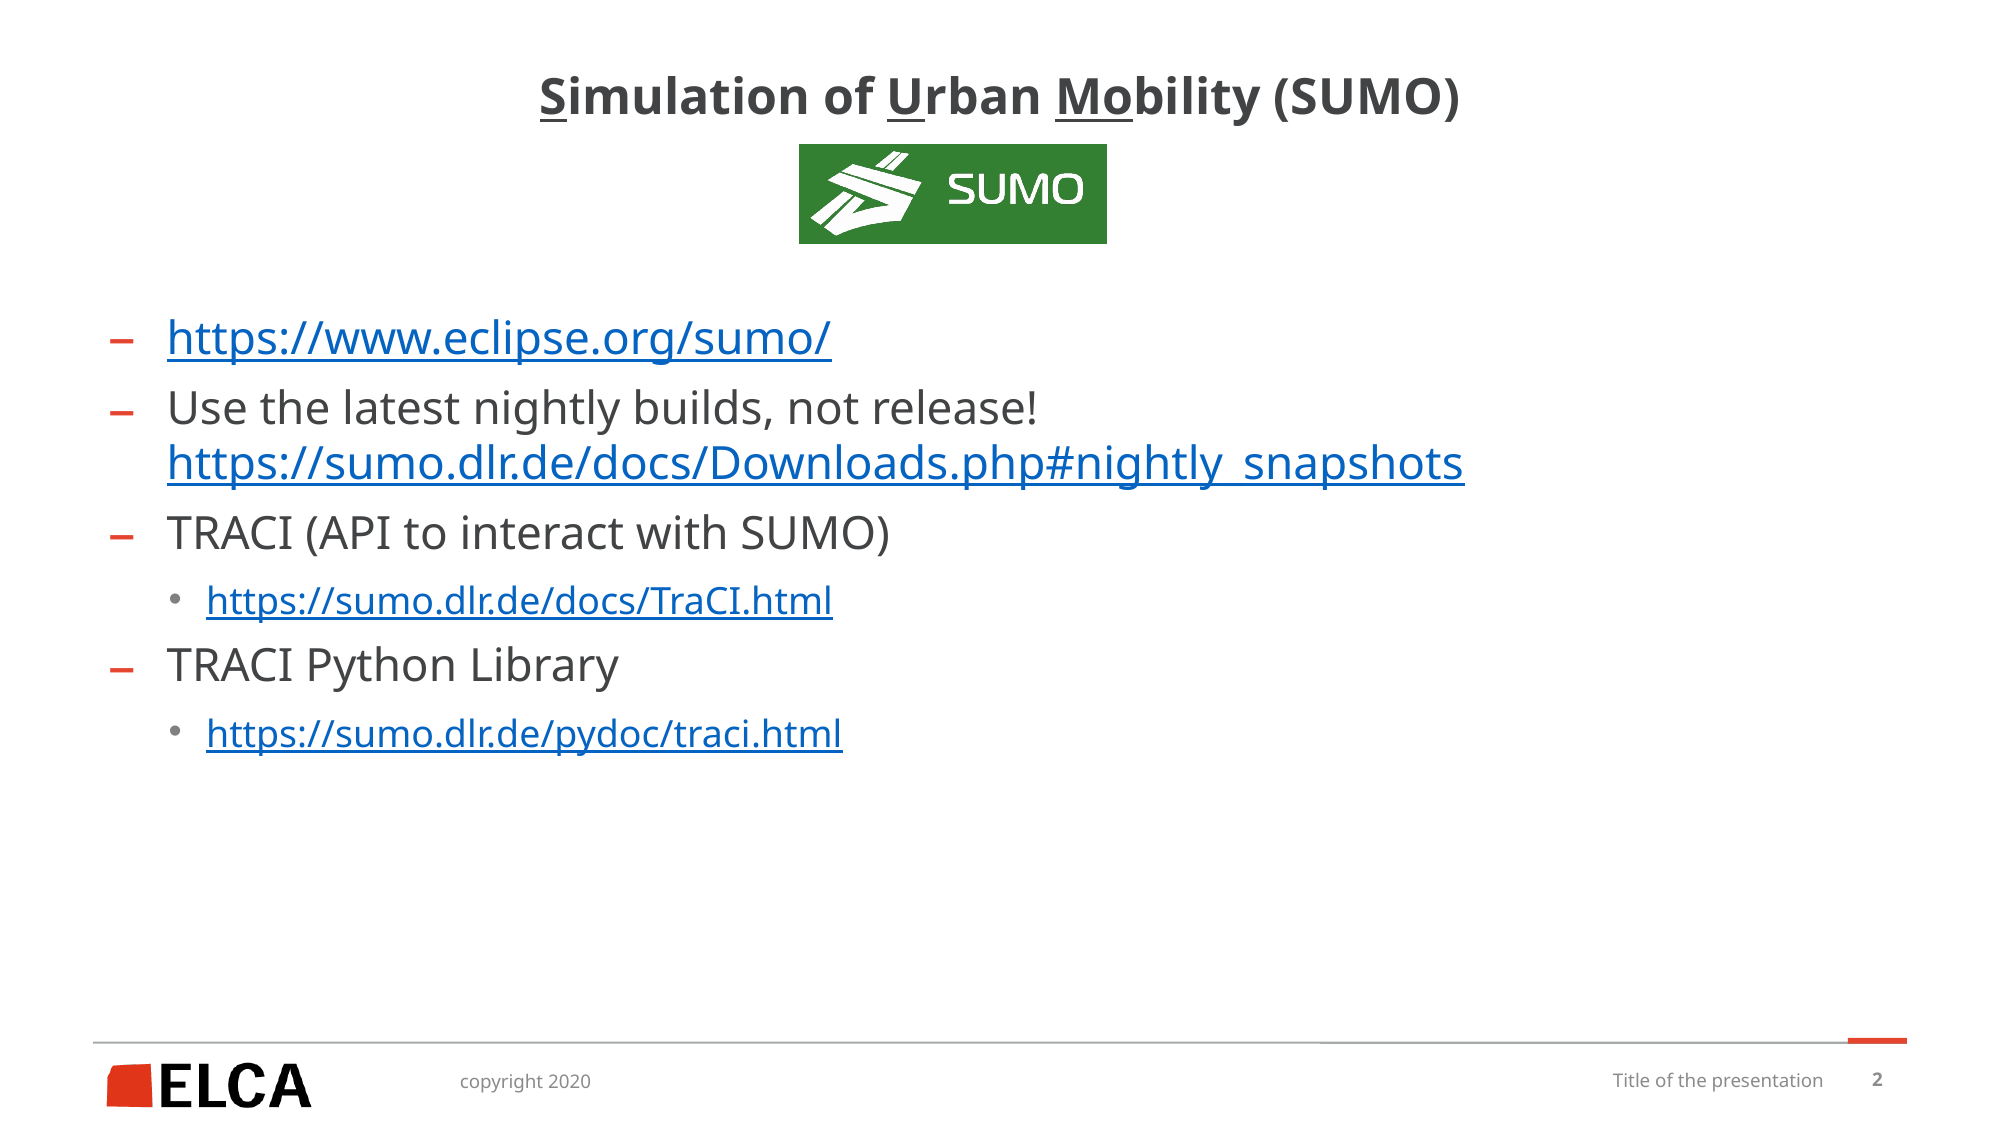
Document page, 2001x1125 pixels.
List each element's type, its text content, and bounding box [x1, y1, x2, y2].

footer Title of the presentation [418, 1058, 1853, 1104]
list https://www.eclipse.org/sumo/ Use the latest nightly builds, not release! https://sumo.dlr.de/docs/Downloads.php#nightly_snapshots TRACI (API to interact with SUMO) https://sumo.dlr.de/docs/TraCI.html TRACI Python Library https://sumo.dlr.de/pydoc/traci.html [93, 302, 1907, 1024]
picture [102, 1058, 315, 1111]
title Simulation of Urban Mobility (SUMO) [93, 51, 1907, 144]
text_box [799, 145, 1107, 244]
slide_number 2 [1847, 1058, 1907, 1102]
